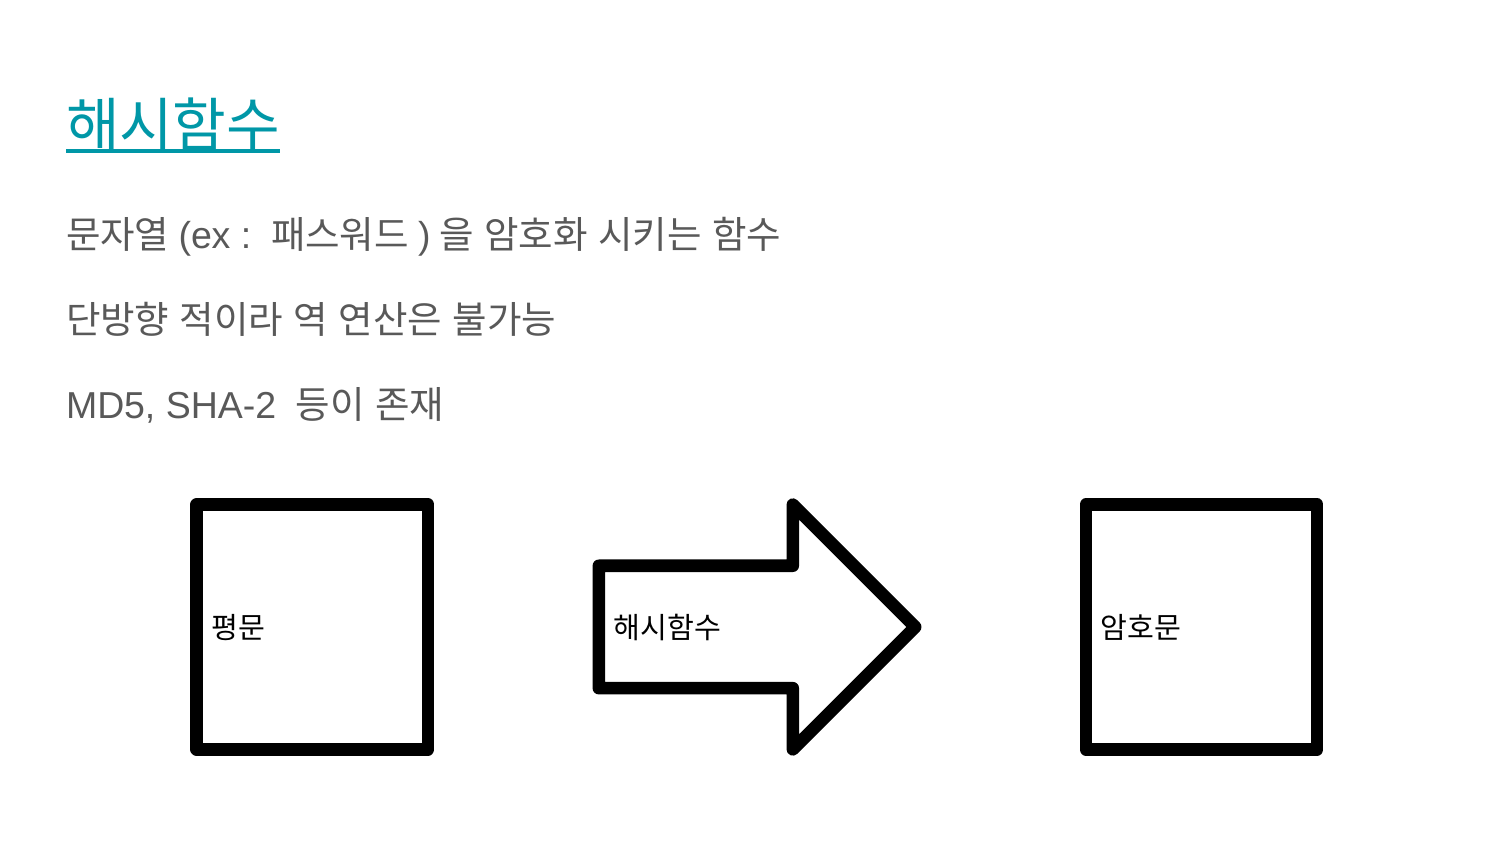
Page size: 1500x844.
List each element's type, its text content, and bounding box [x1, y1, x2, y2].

list 문자열(ex : 패스워드)을 암호화 시키는 함수 단방향 적이라 역 연산은 불가능 MD5, SHA-2 등이 존재 [51, 189, 1449, 750]
title 해시함수 [51, 72, 1449, 167]
text_box 해시함수 [598, 504, 916, 750]
text_box 암호문 [1085, 504, 1318, 750]
text_box 평문 [196, 504, 429, 750]
